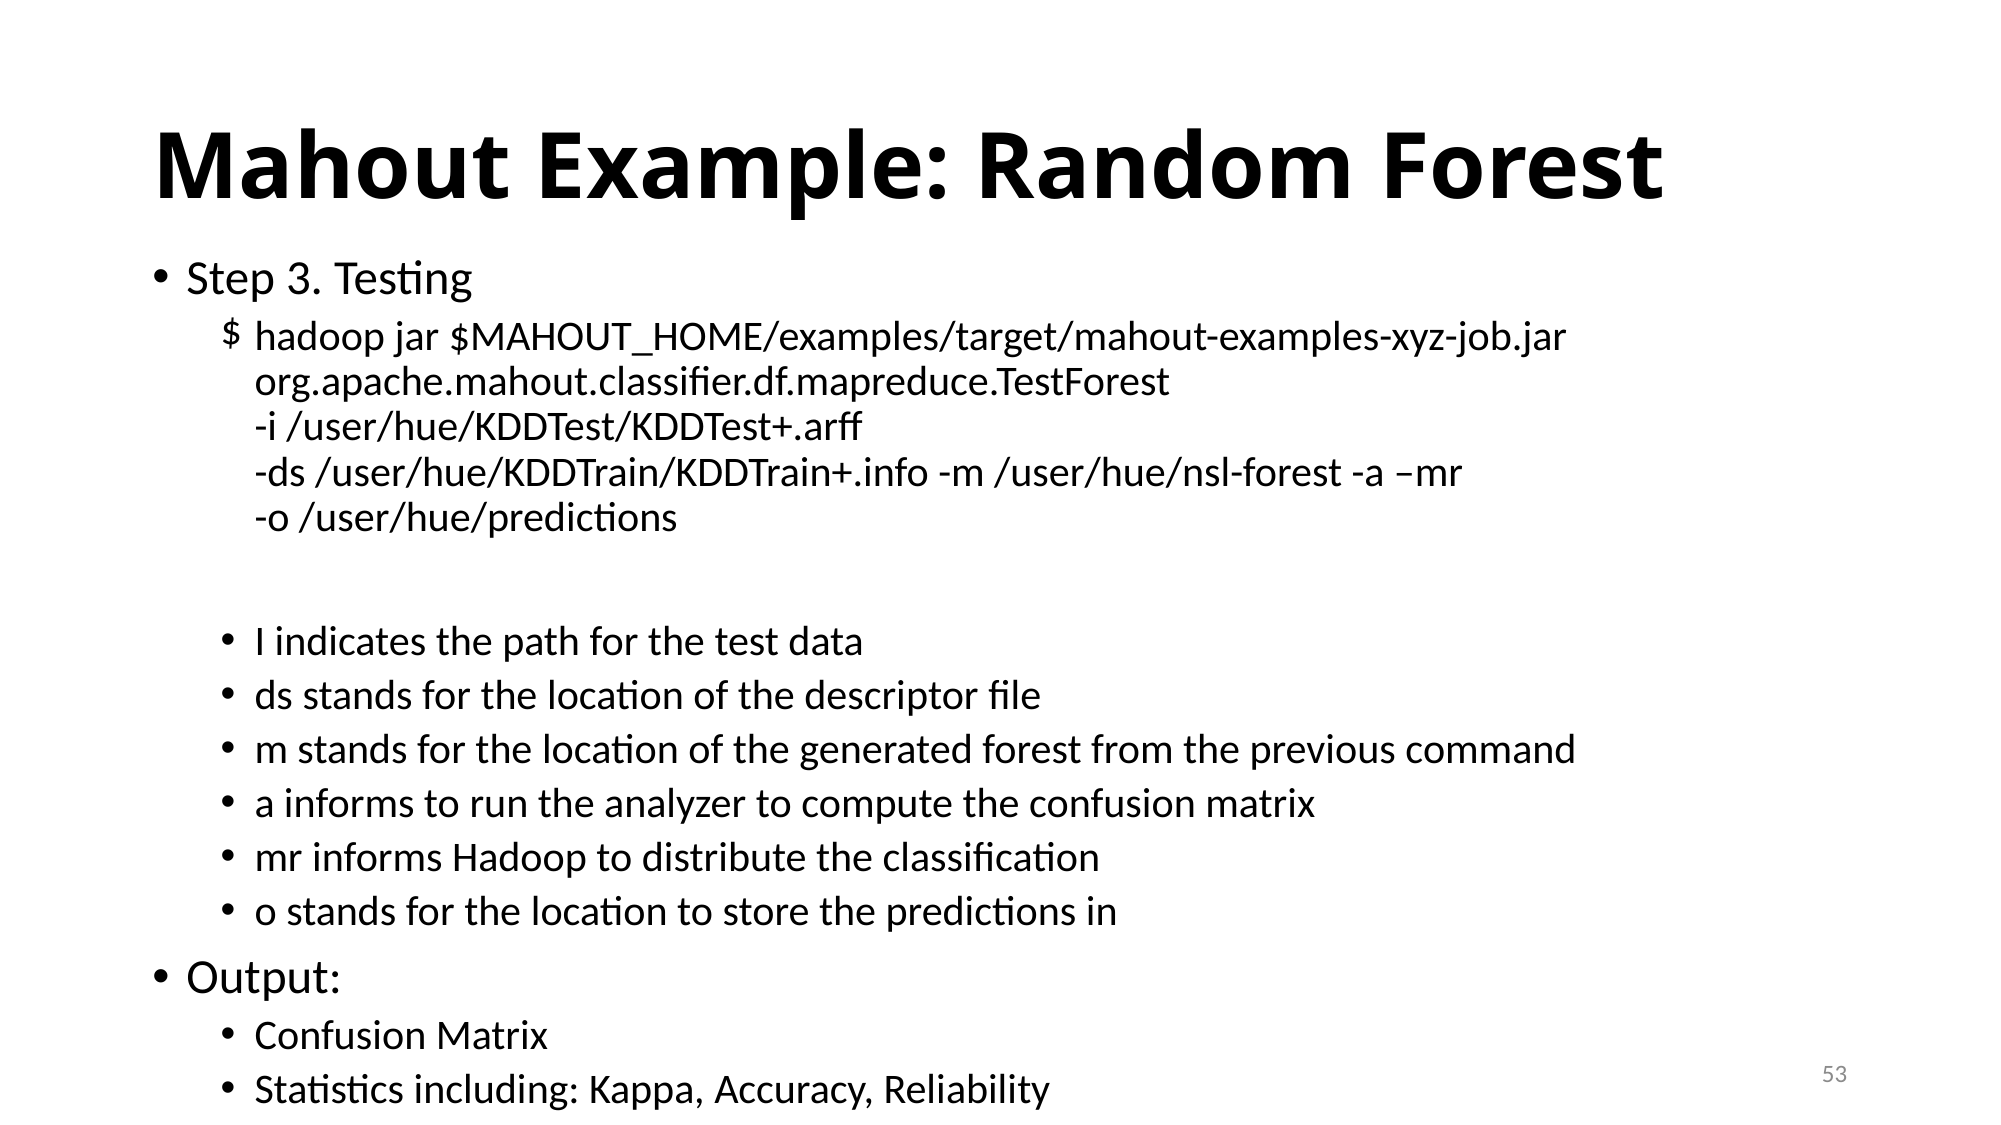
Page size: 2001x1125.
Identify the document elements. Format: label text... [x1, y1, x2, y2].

list Step 3. Testing hadoop jar $MAHOUT_HOME/examples/target/mahout-examples-xyz-job.jar org.apache.mahout.classifier.df.mapreduce.TestForest -i /user/hue/KDDTest/KDDTest+.arff -ds /user/hue/KDDTrain/KDDTrain+.info -m /user/hue/nsl-forest -a –mr -o /user/hue/predictions I indicates the path for the test data ds stands for the location of the descriptor file m stands for the location of the generated forest from the previous command a informs to run the analyzer to compute the confusion matrix mr informs Hadoop to distribute the classification o stands for the location to store the predictions in Output: Confusion Matrix Statistics including: Kappa, Accuracy, Reliability [137, 245, 1863, 1125]
slide_number 53 [1412, 1042, 1863, 1103]
title Mahout Example: Random Forest [137, 59, 1863, 245]
